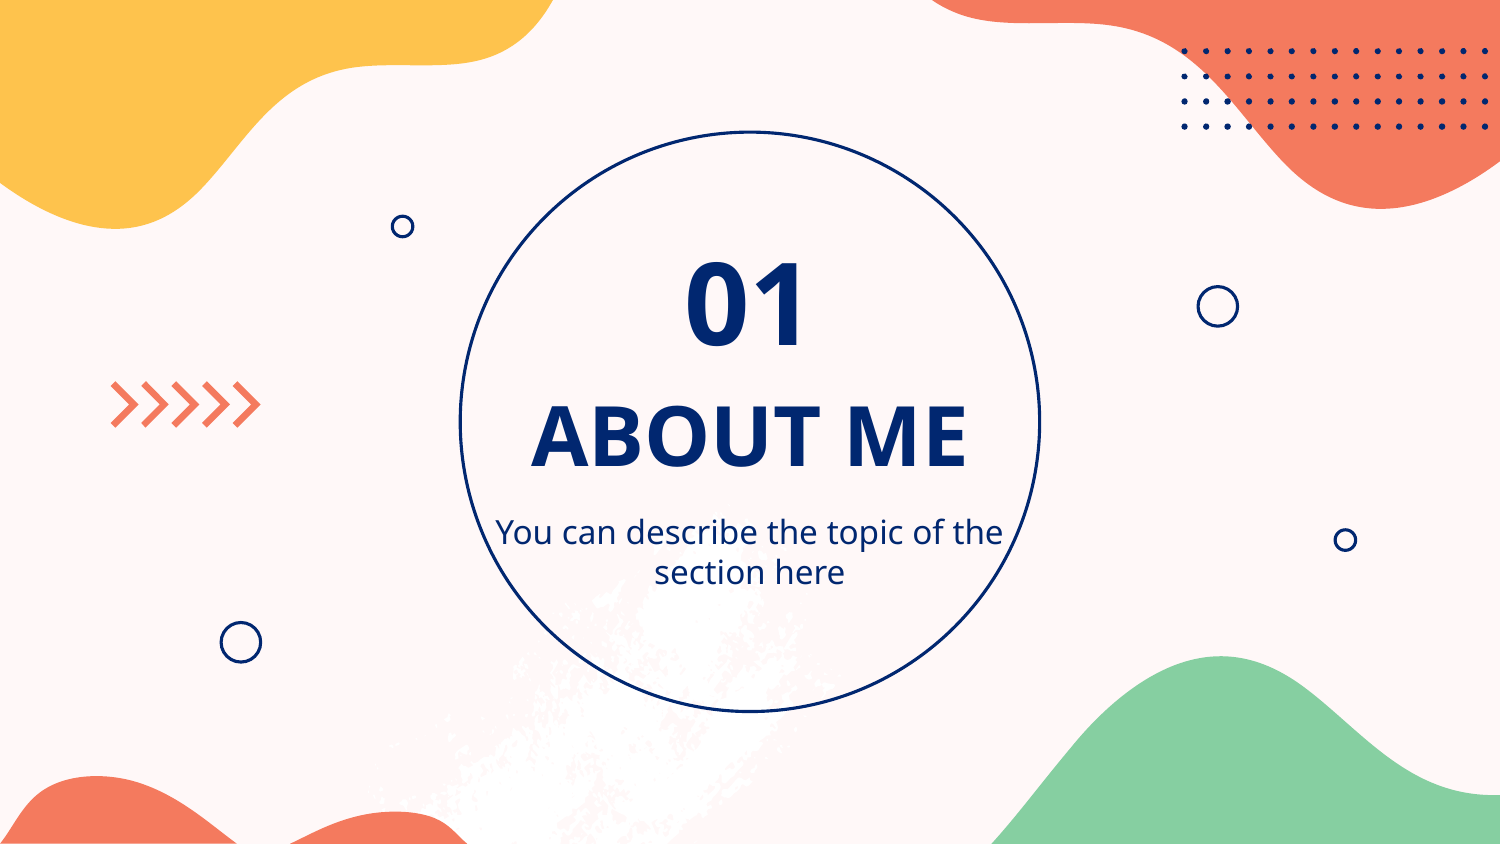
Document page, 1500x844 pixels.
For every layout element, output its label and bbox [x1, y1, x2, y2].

text_box [602, 671, 898, 712]
text_box [212, 386, 217, 401]
text_box [548, 132, 952, 214]
text_box [212, 407, 217, 423]
text_box [162, 329, 210, 480]
text_box [220, 215, 1356, 663]
